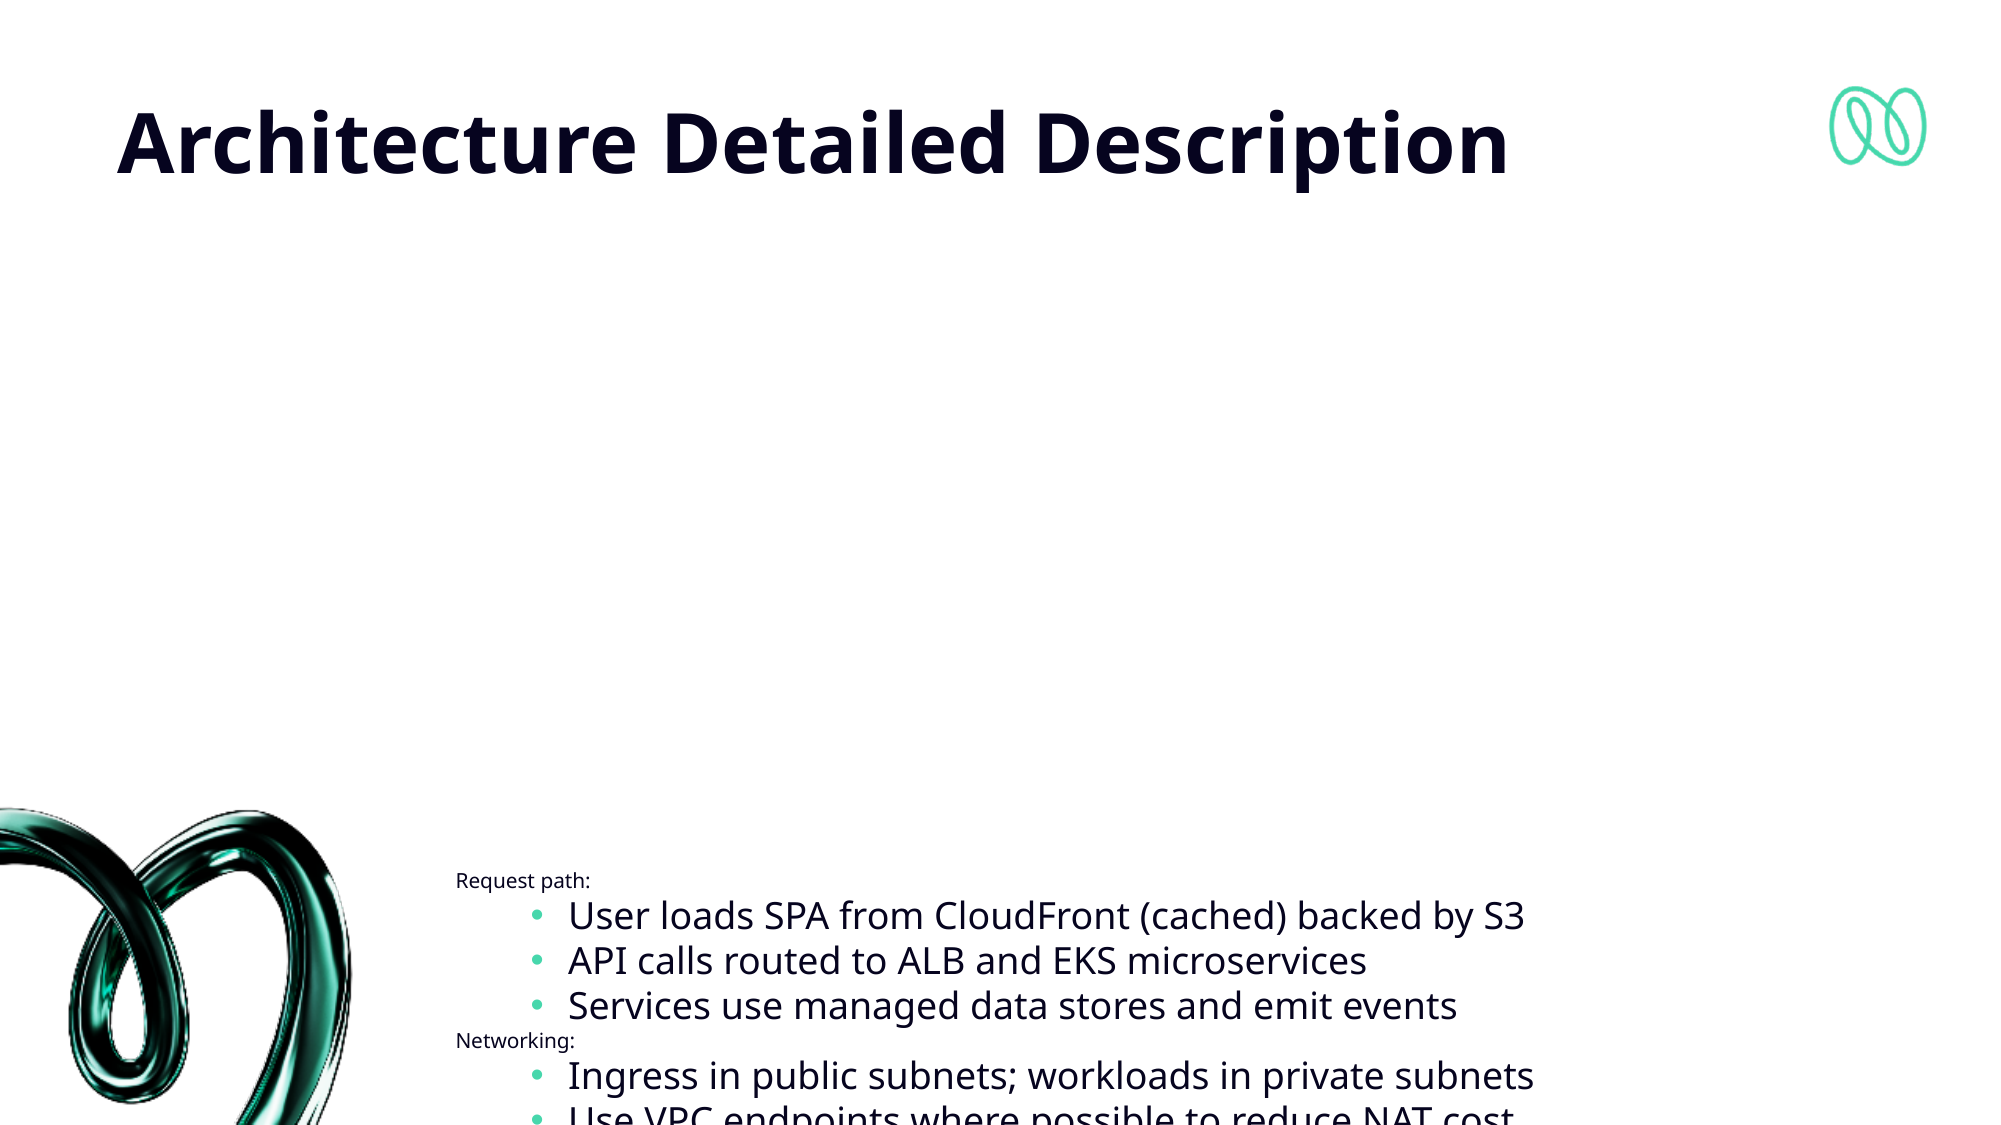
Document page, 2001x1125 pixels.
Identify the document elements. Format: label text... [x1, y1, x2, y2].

list Request path: User loads SPA from CloudFront (cached) backed by S3 API calls routed to ALB and EKS microservices Services use managed data stores and emit events Networking: Ingress in public subnets; workloads in private subnets Use VPC endpoints where possible to reduce NAT cost [440, 964, 1885, 1046]
picture [0, 787, 381, 1125]
title Architecture Detailed Description [102, 78, 1681, 301]
picture [1802, 69, 1943, 175]
